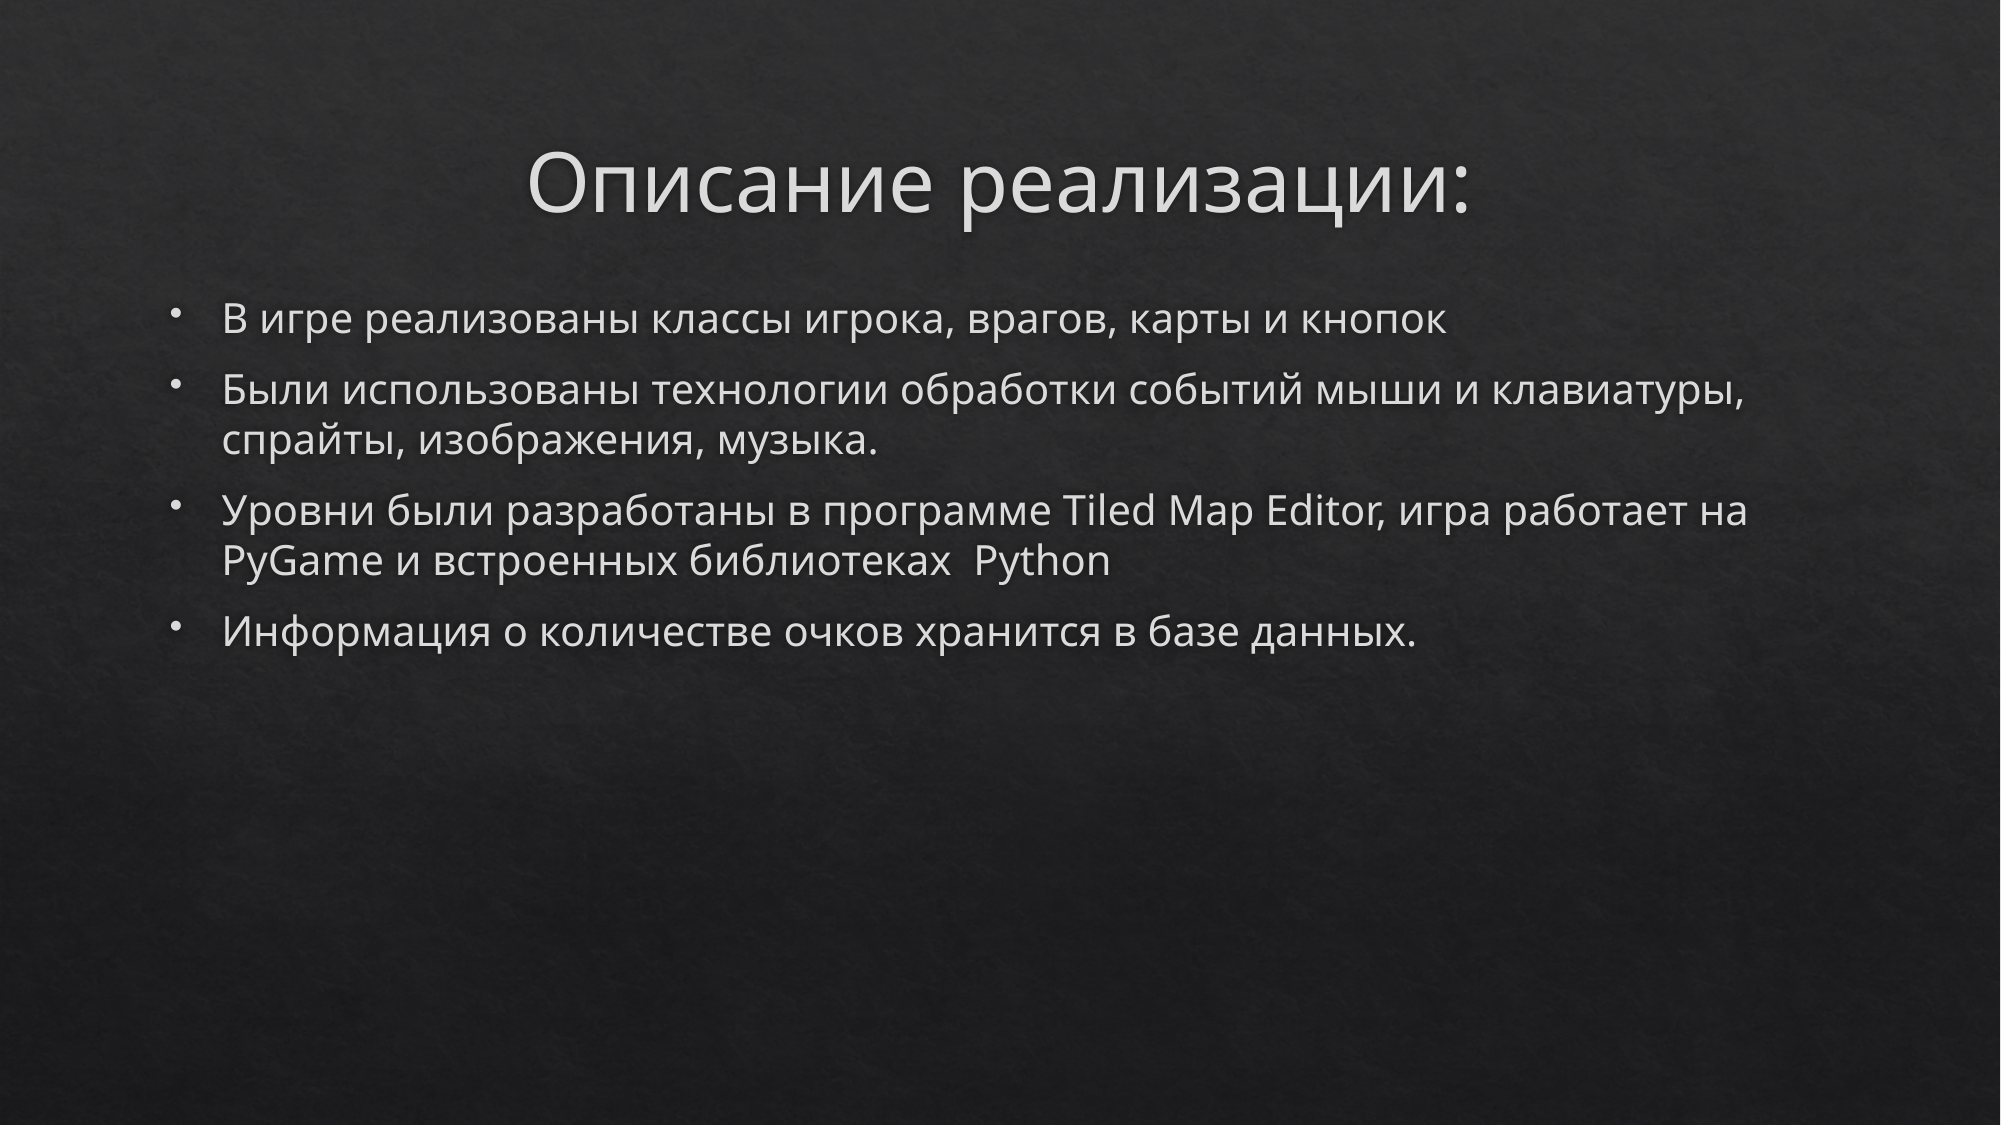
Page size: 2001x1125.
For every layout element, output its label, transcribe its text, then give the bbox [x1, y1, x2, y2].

list В игре реализованы классы игрока, врагов, карты и кнопок Были использованы технологии обработки событий мыши и клавиатуры, спрайты, изображения, музыка. Уровни были разработаны в программе Tiled Map Editor, игра работает на PyGame и встроенных библиотеках Python Информация о количестве очков хранится в базе данных. [149, 284, 1849, 950]
title Описание реализации: [149, 99, 1849, 260]
